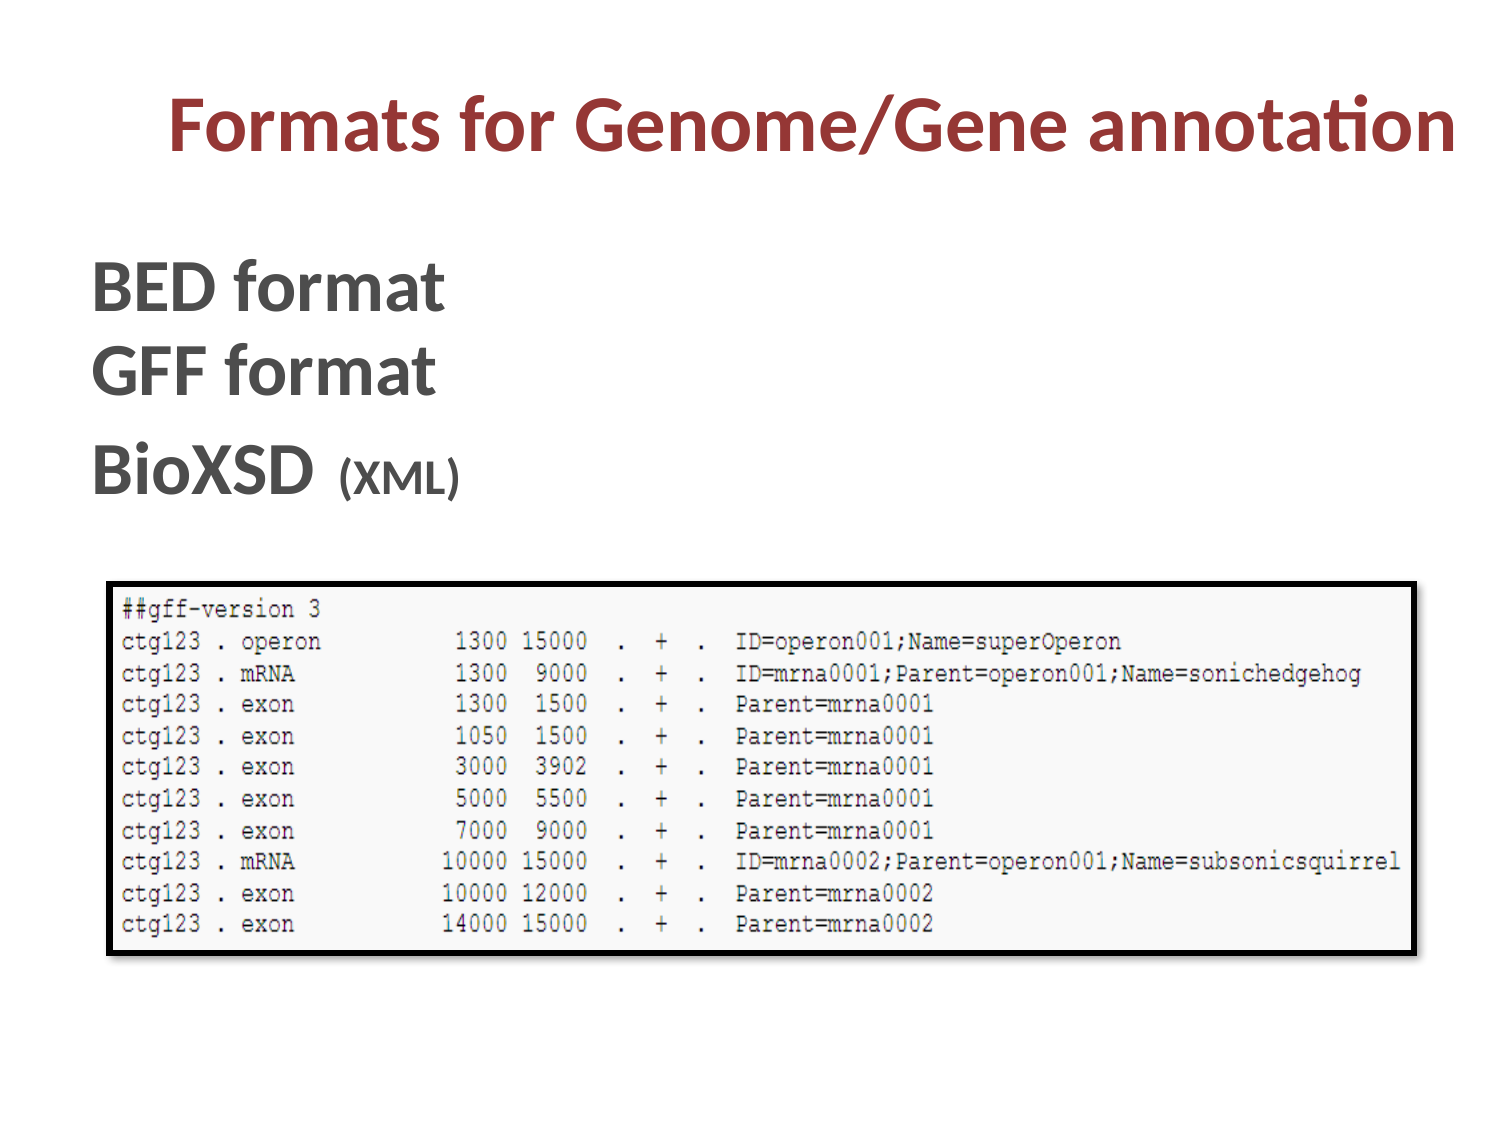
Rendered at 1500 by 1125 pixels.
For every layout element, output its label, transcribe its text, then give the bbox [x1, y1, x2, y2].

title Formats for Genome/Gene annotation [76, 24, 1500, 213]
picture [112, 587, 1412, 951]
text_box [50, 174, 388, 533]
text_box BED format (genome-browser tracks) GFF format (gene/genome features) BioXSD (XML) (any annotation; under development) [76, 237, 1450, 519]
